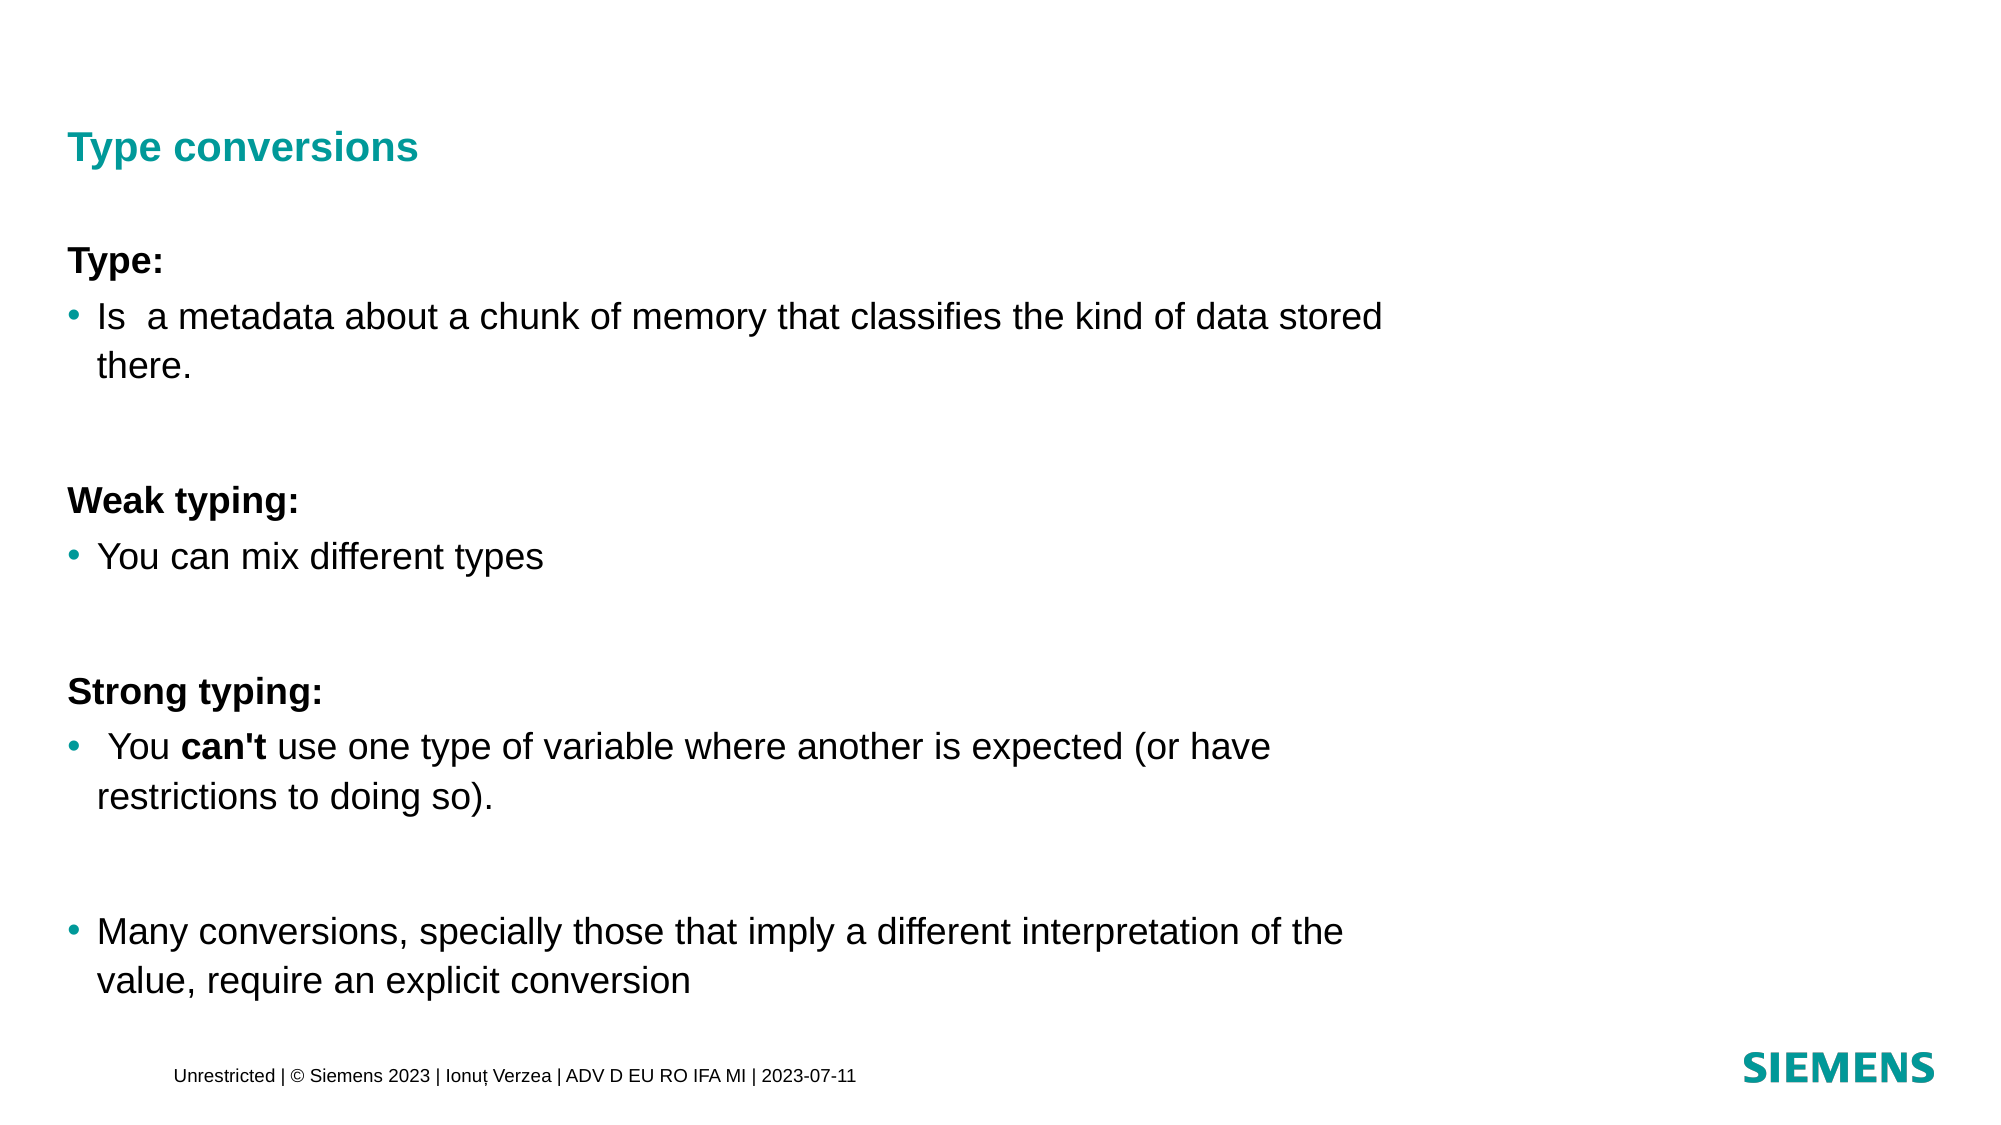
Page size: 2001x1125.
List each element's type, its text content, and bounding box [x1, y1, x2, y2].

picture [1744, 1052, 1934, 1083]
title Type conversions [67, 78, 1686, 173]
footer Unrestricted | © Siemens 2023 | Ionuț Verzea | ADV D EU RO IFA MI | 2023-07-11 [173, 1035, 1686, 1125]
list Type: Is a metadata about a chunk of memory that classifies the kind of data stored there. Weak typing: You can mix different types Strong typing: You can't use one type of variable where another is expected (or have restrictions to doing so). Many conversions, specially those that imply a different interpretation of the value, require an explicit conversion [67, 231, 1414, 1012]
